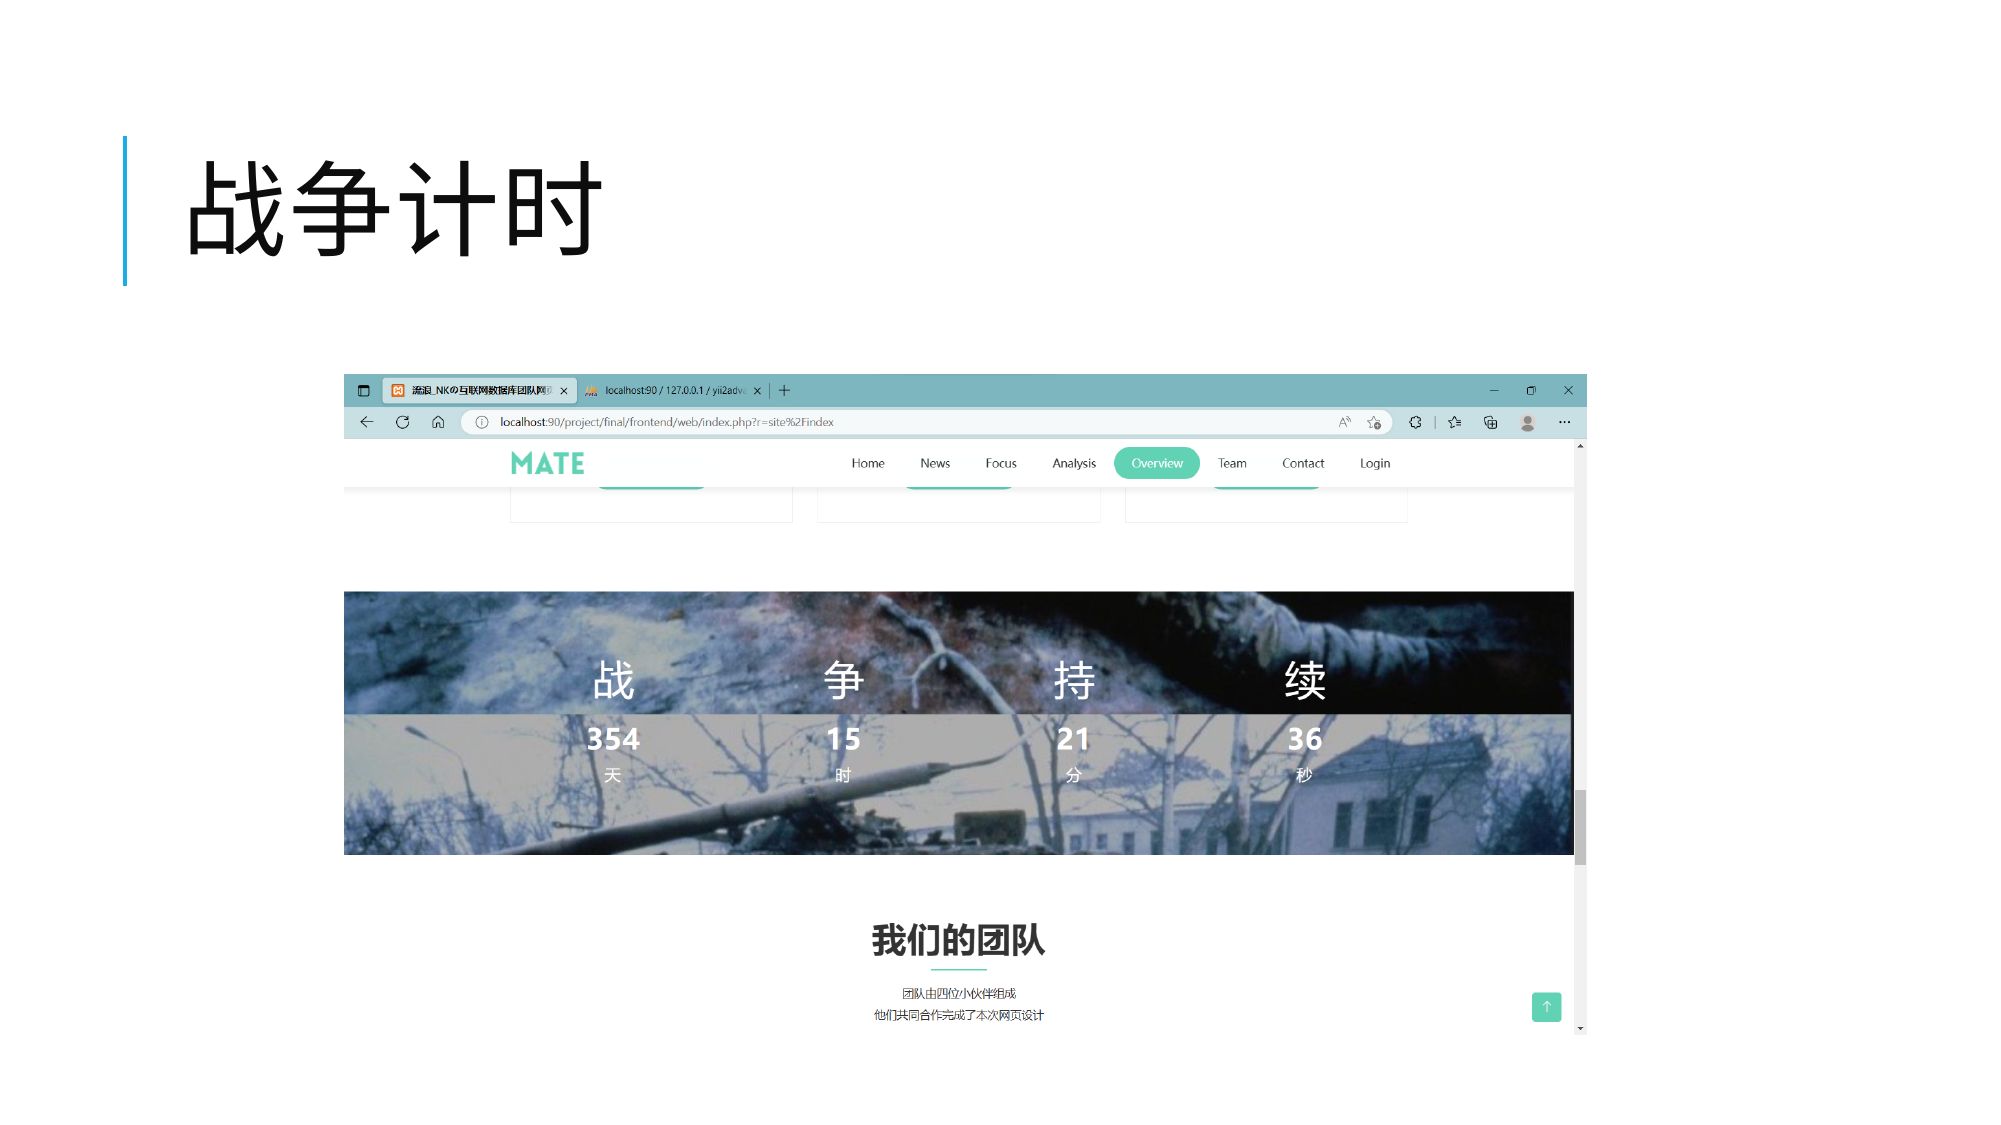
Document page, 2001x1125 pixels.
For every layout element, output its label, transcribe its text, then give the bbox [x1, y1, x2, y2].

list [343, 374, 1587, 1036]
title 战争计时 [168, 96, 1763, 342]
